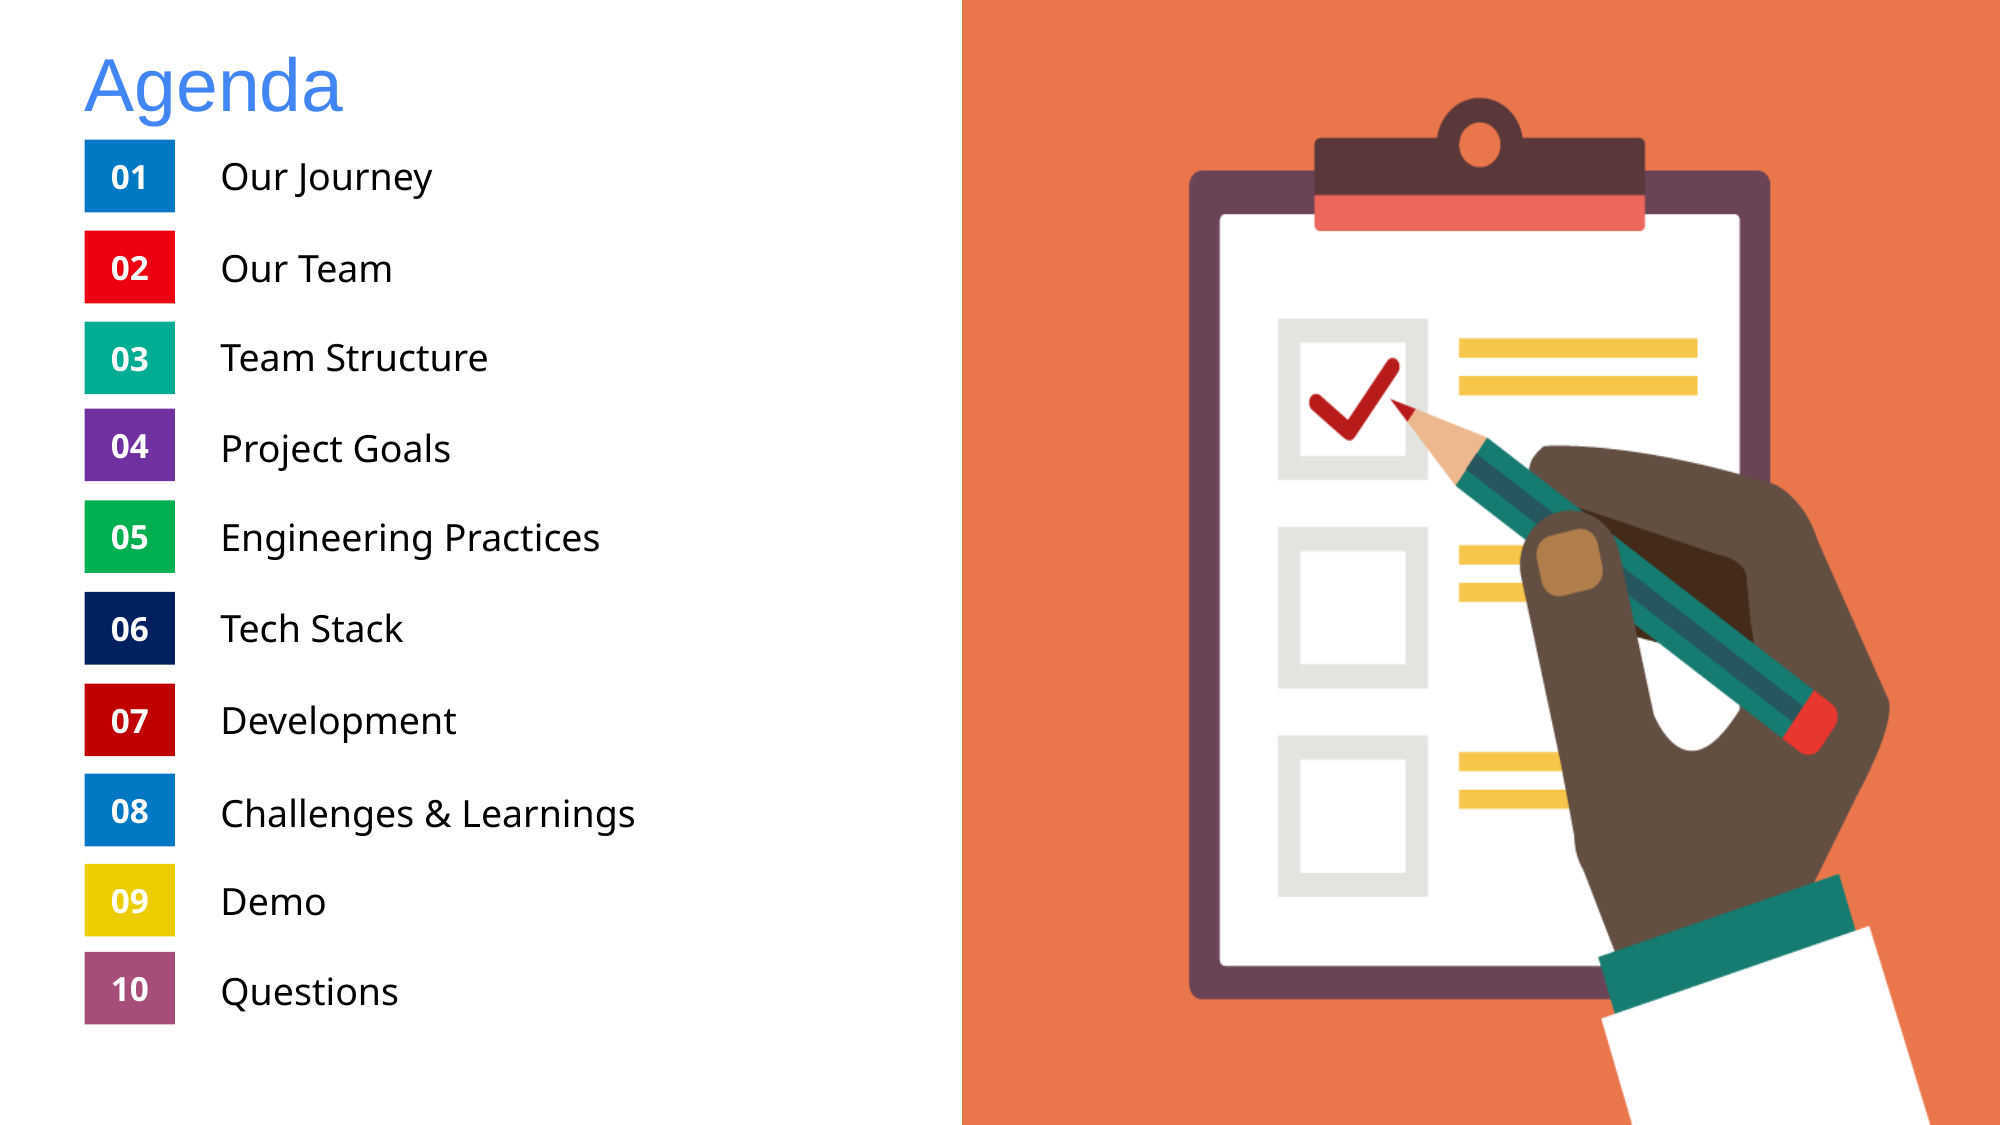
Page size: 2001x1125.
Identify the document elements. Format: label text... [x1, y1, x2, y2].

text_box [84, 139, 855, 1025]
picture [962, 0, 2000, 1125]
title Agenda [84, 36, 373, 132]
